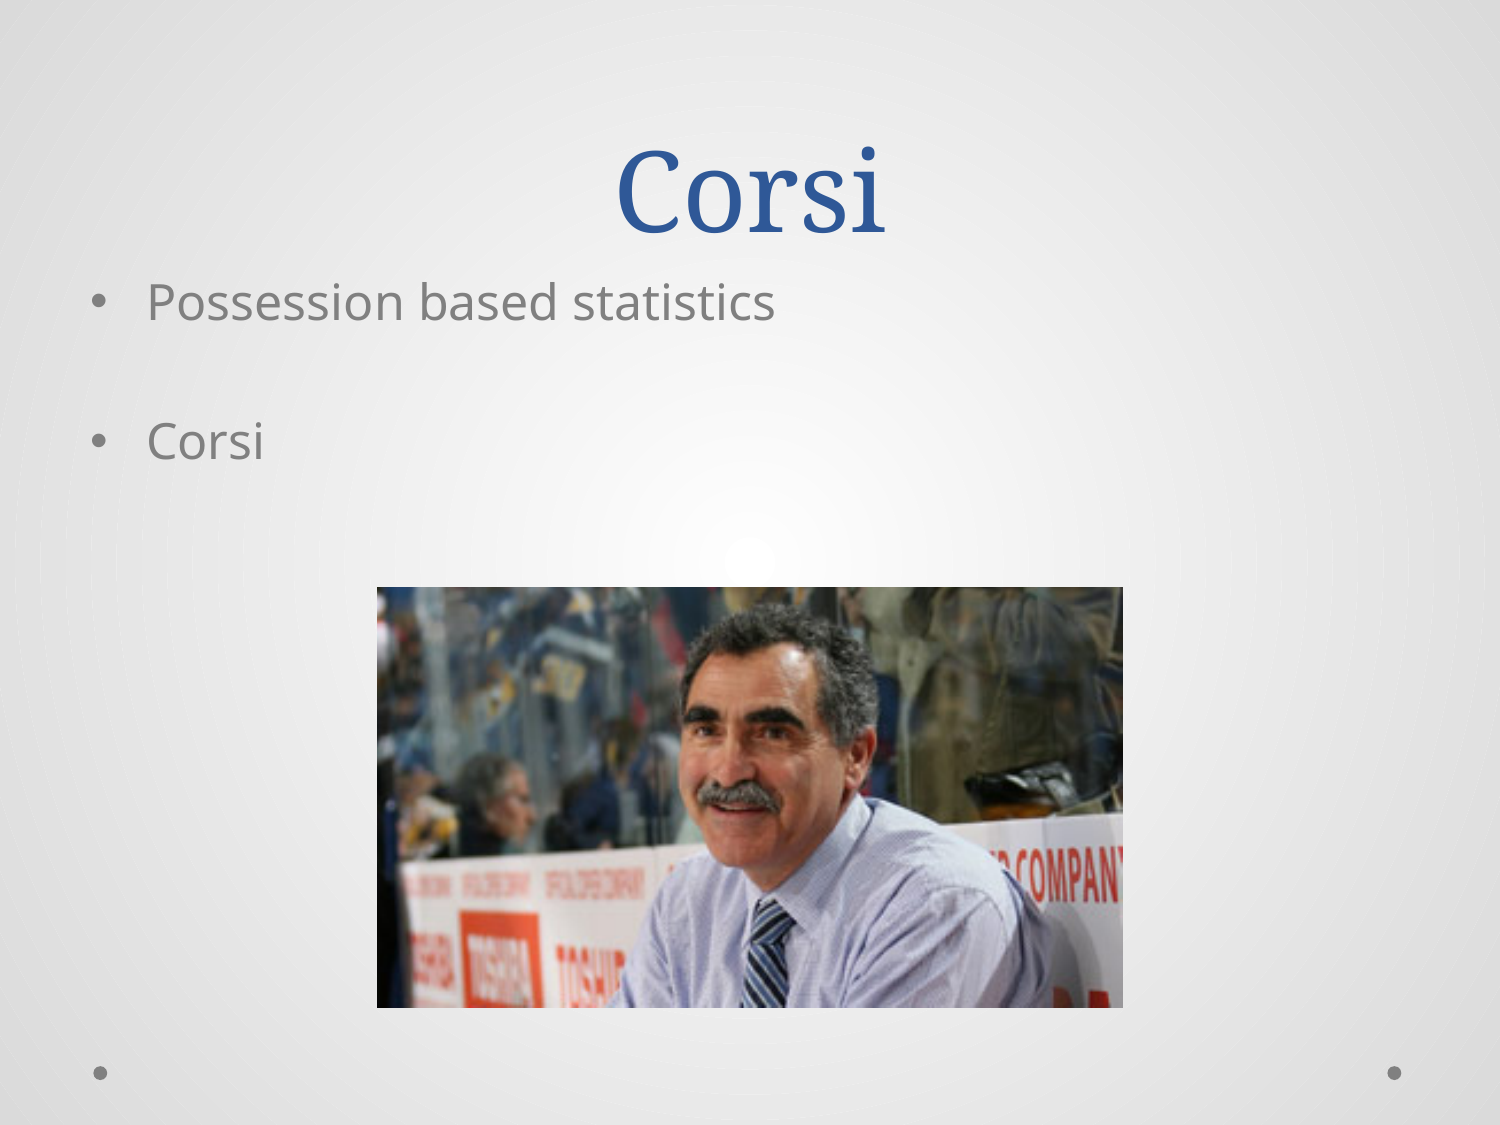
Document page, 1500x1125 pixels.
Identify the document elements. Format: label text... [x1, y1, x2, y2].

title Corsi [75, 0, 1425, 262]
picture [377, 587, 1123, 1008]
list Possession based statistics Corsi [75, 262, 1425, 1005]
